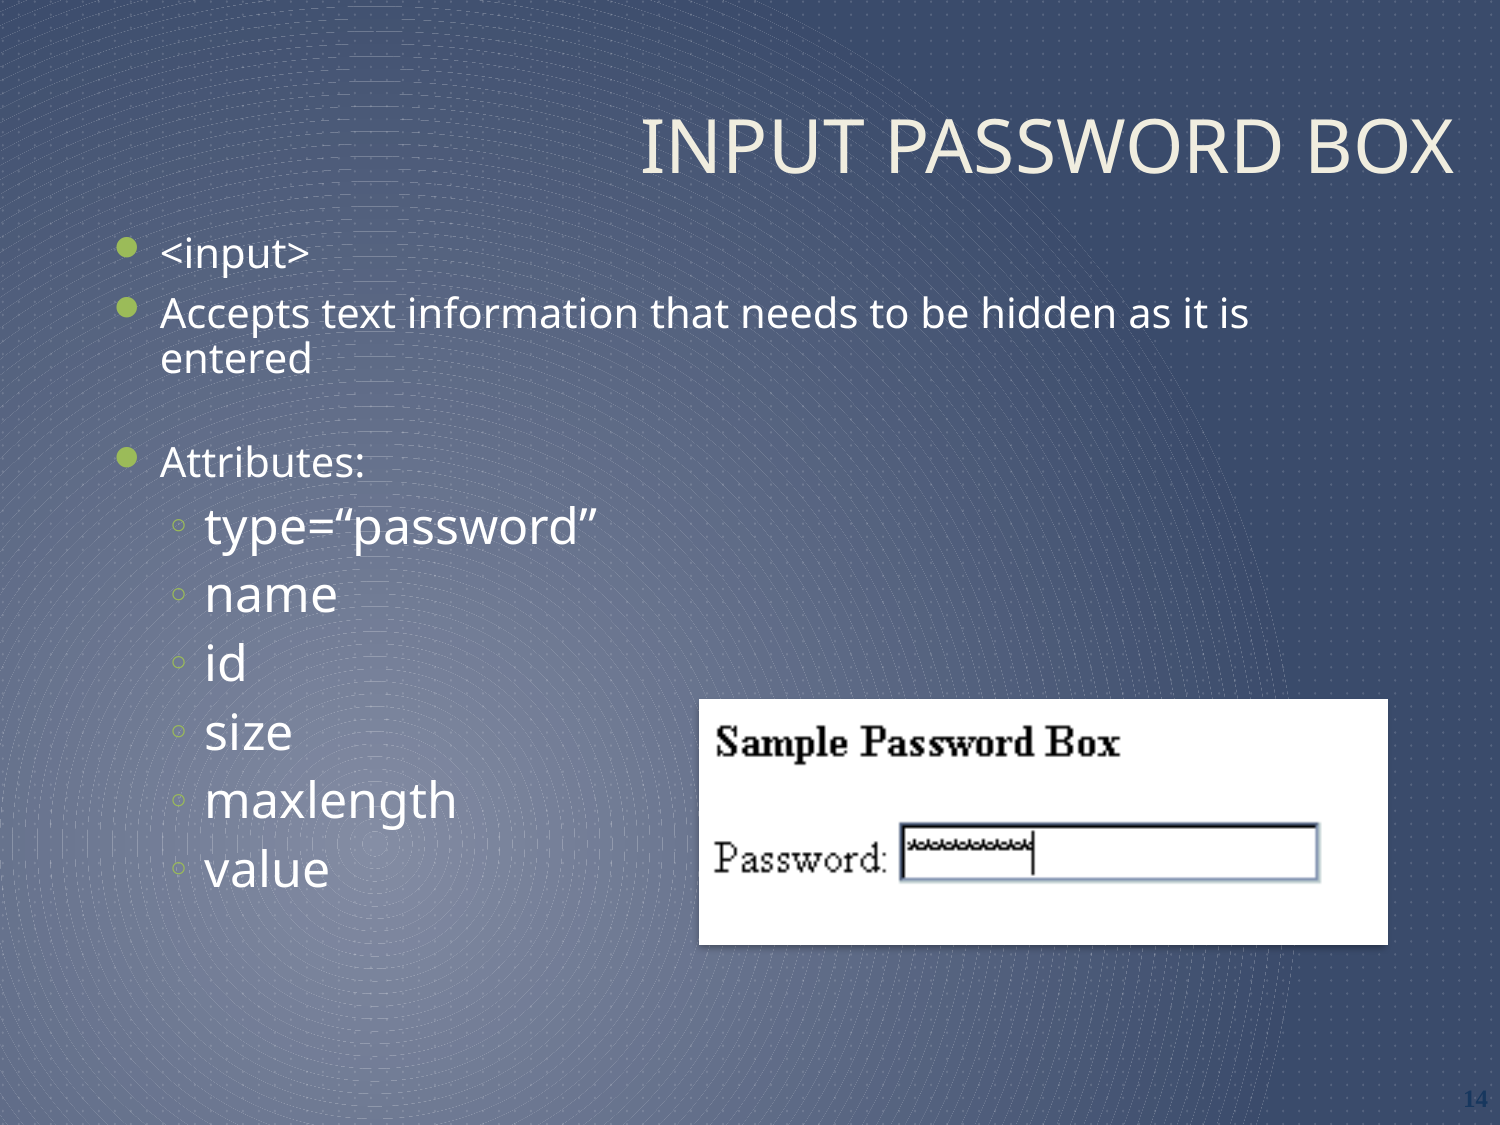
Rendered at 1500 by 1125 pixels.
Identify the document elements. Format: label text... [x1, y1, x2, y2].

list <input> Accepts text information that needs to be hidden as it is entered Attributes: type=“password” name id size maxlength value [99, 224, 1263, 913]
title input Password box [225, 50, 1455, 238]
slide_number 14 [1413, 1034, 1488, 1113]
picture [699, 699, 1388, 945]
